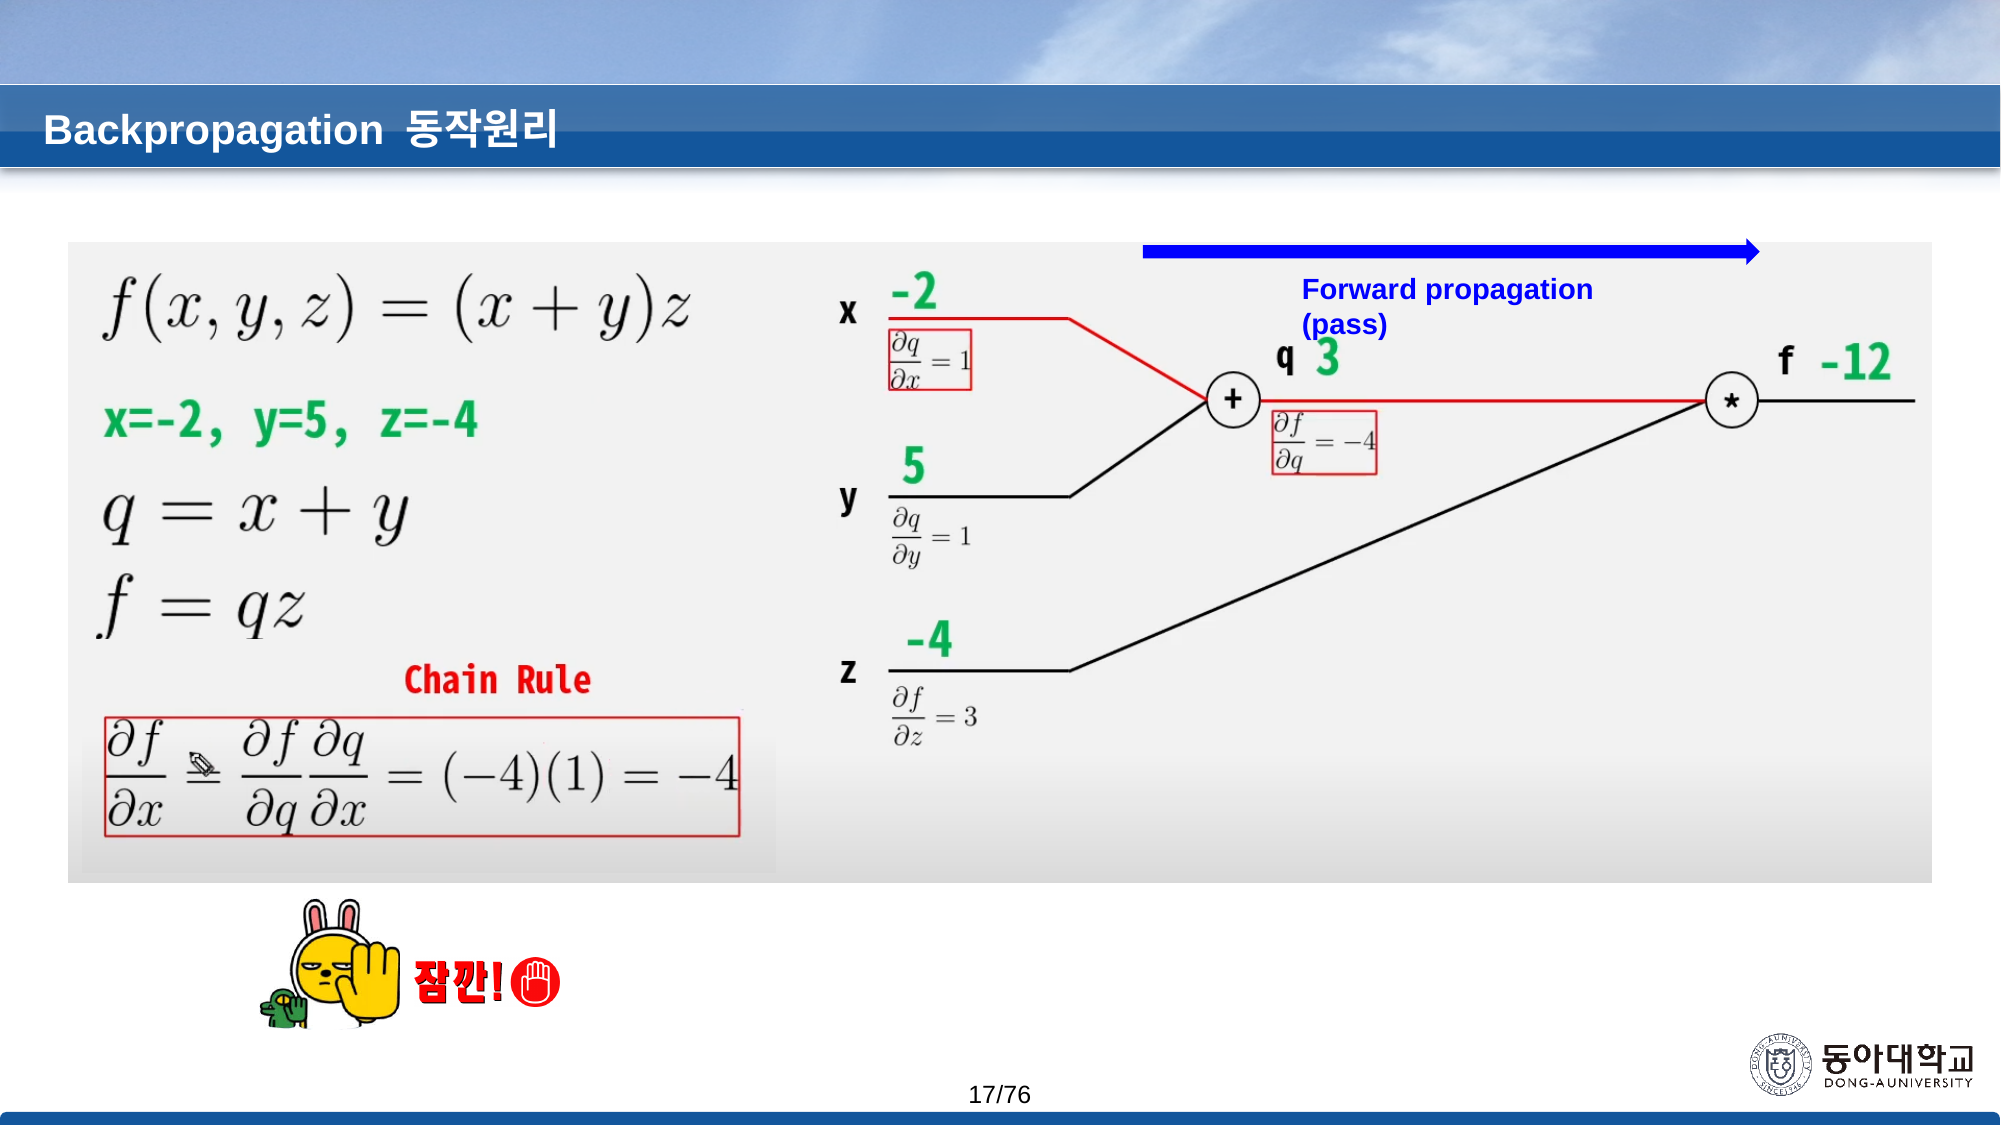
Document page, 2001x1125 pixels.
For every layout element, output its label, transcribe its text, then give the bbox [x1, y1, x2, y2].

text_box [1745, 235, 1752, 242]
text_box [259, 898, 559, 1030]
picture [0, 85, 2000, 167]
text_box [0, 0, 2000, 84]
picture [1742, 1024, 1983, 1110]
text_box Backpropagation 동작원리 [28, 95, 575, 161]
picture [68, 242, 1932, 883]
